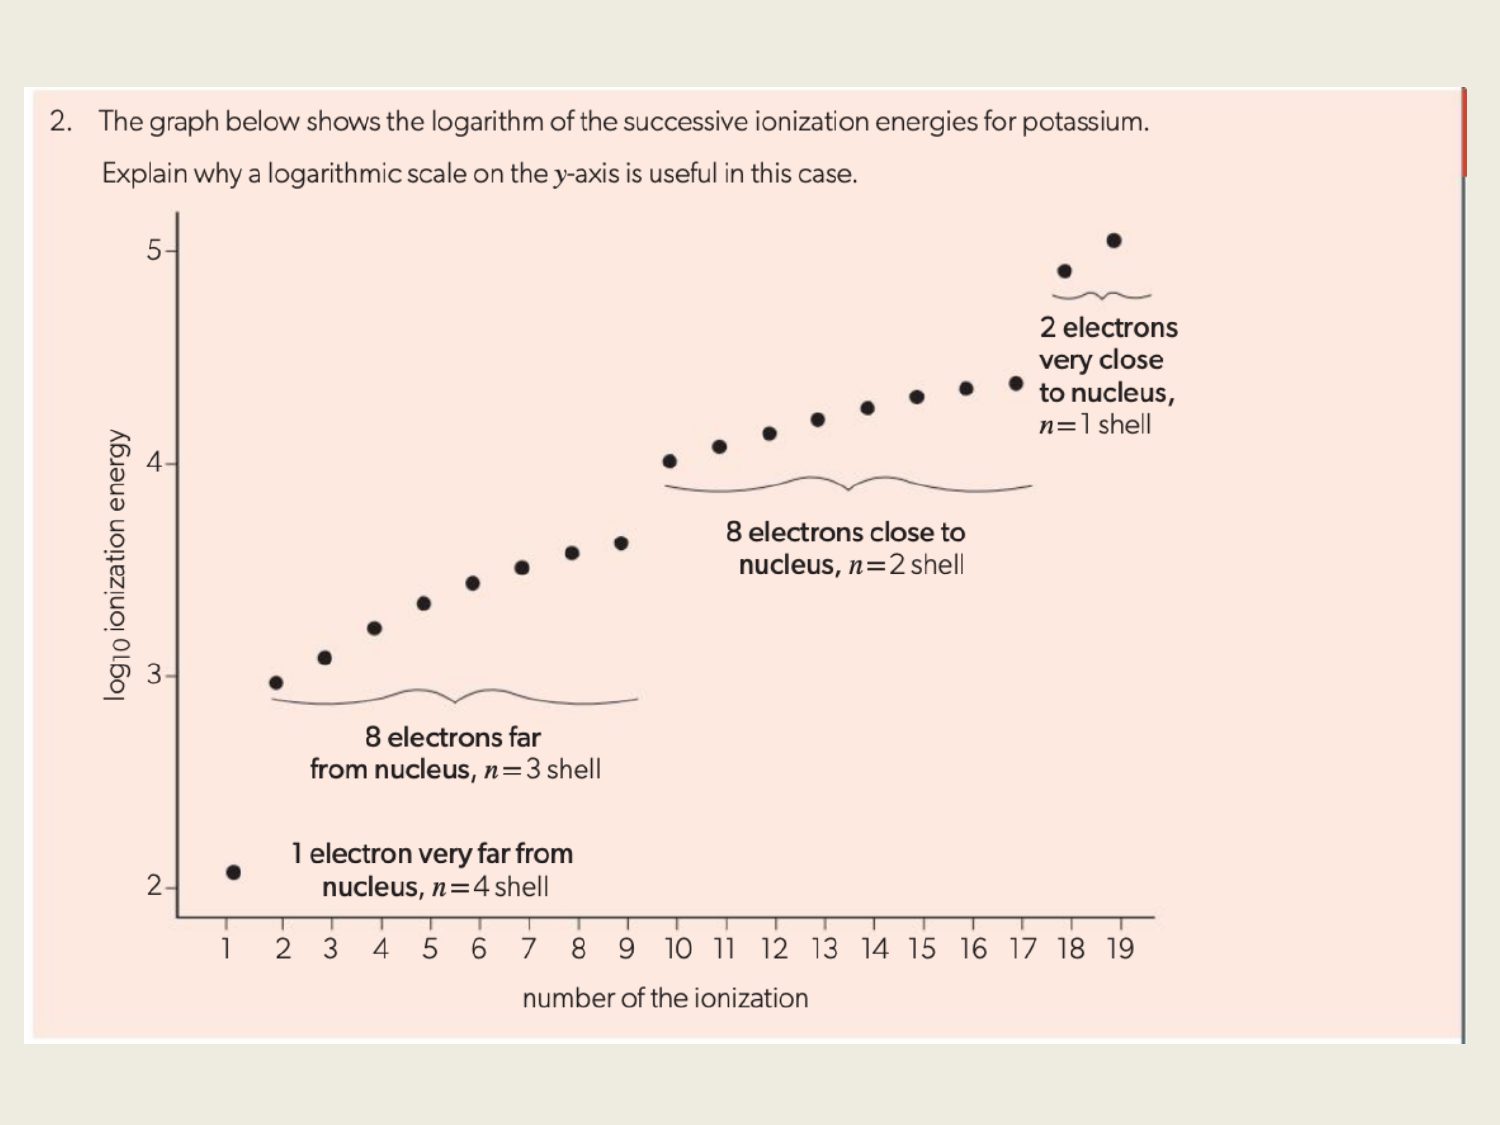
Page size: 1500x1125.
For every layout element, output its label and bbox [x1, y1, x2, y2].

picture [24, 87, 1467, 1044]
